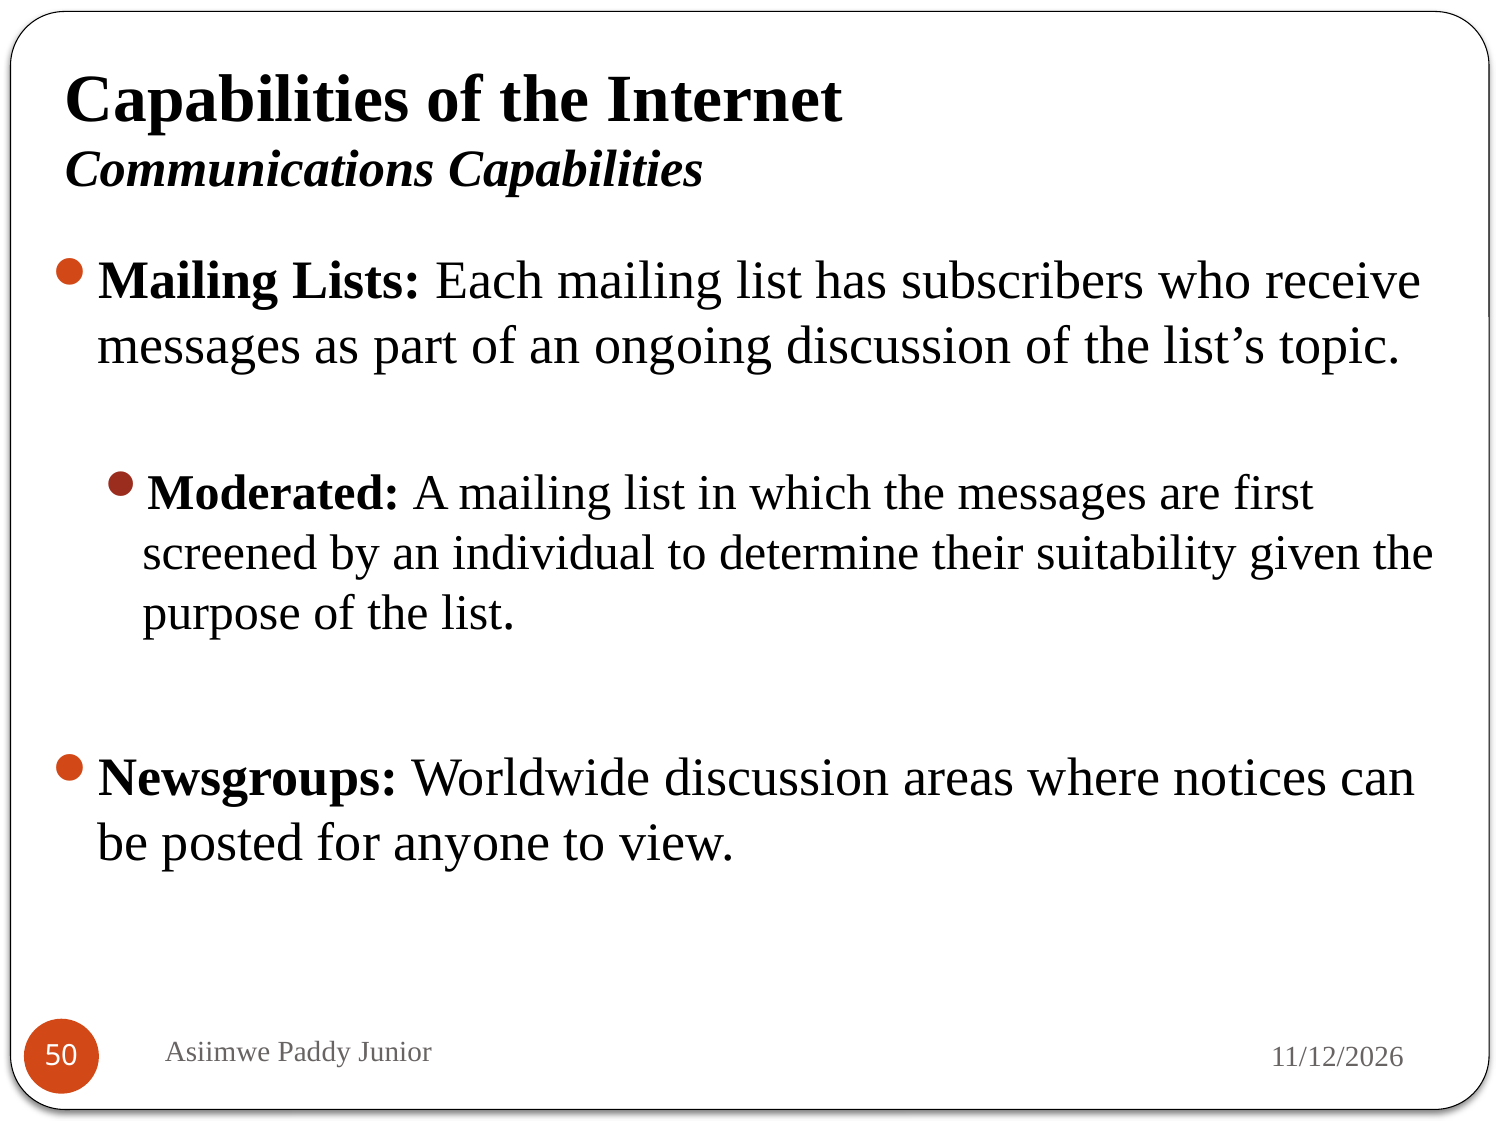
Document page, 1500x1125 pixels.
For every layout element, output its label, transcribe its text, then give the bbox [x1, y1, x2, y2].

slide_number 50 [23, 1018, 99, 1094]
list Mailing Lists: Each mailing list has subscribers who receive messages as part of an ongoing discussion of the list’s topic. Moderated: A mailing list in which the messages are first screened by an individual to determine their suitability given the purpose of the list. Newsgroups: Worldwide discussion areas where notices can be posted for anyone to view. [37, 237, 1463, 1063]
title Capabilities of the Internet Communications Capabilities [50, 45, 1425, 213]
footer Asiimwe Paddy Junior [150, 1012, 800, 1088]
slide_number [1012, 1015, 1419, 1094]
